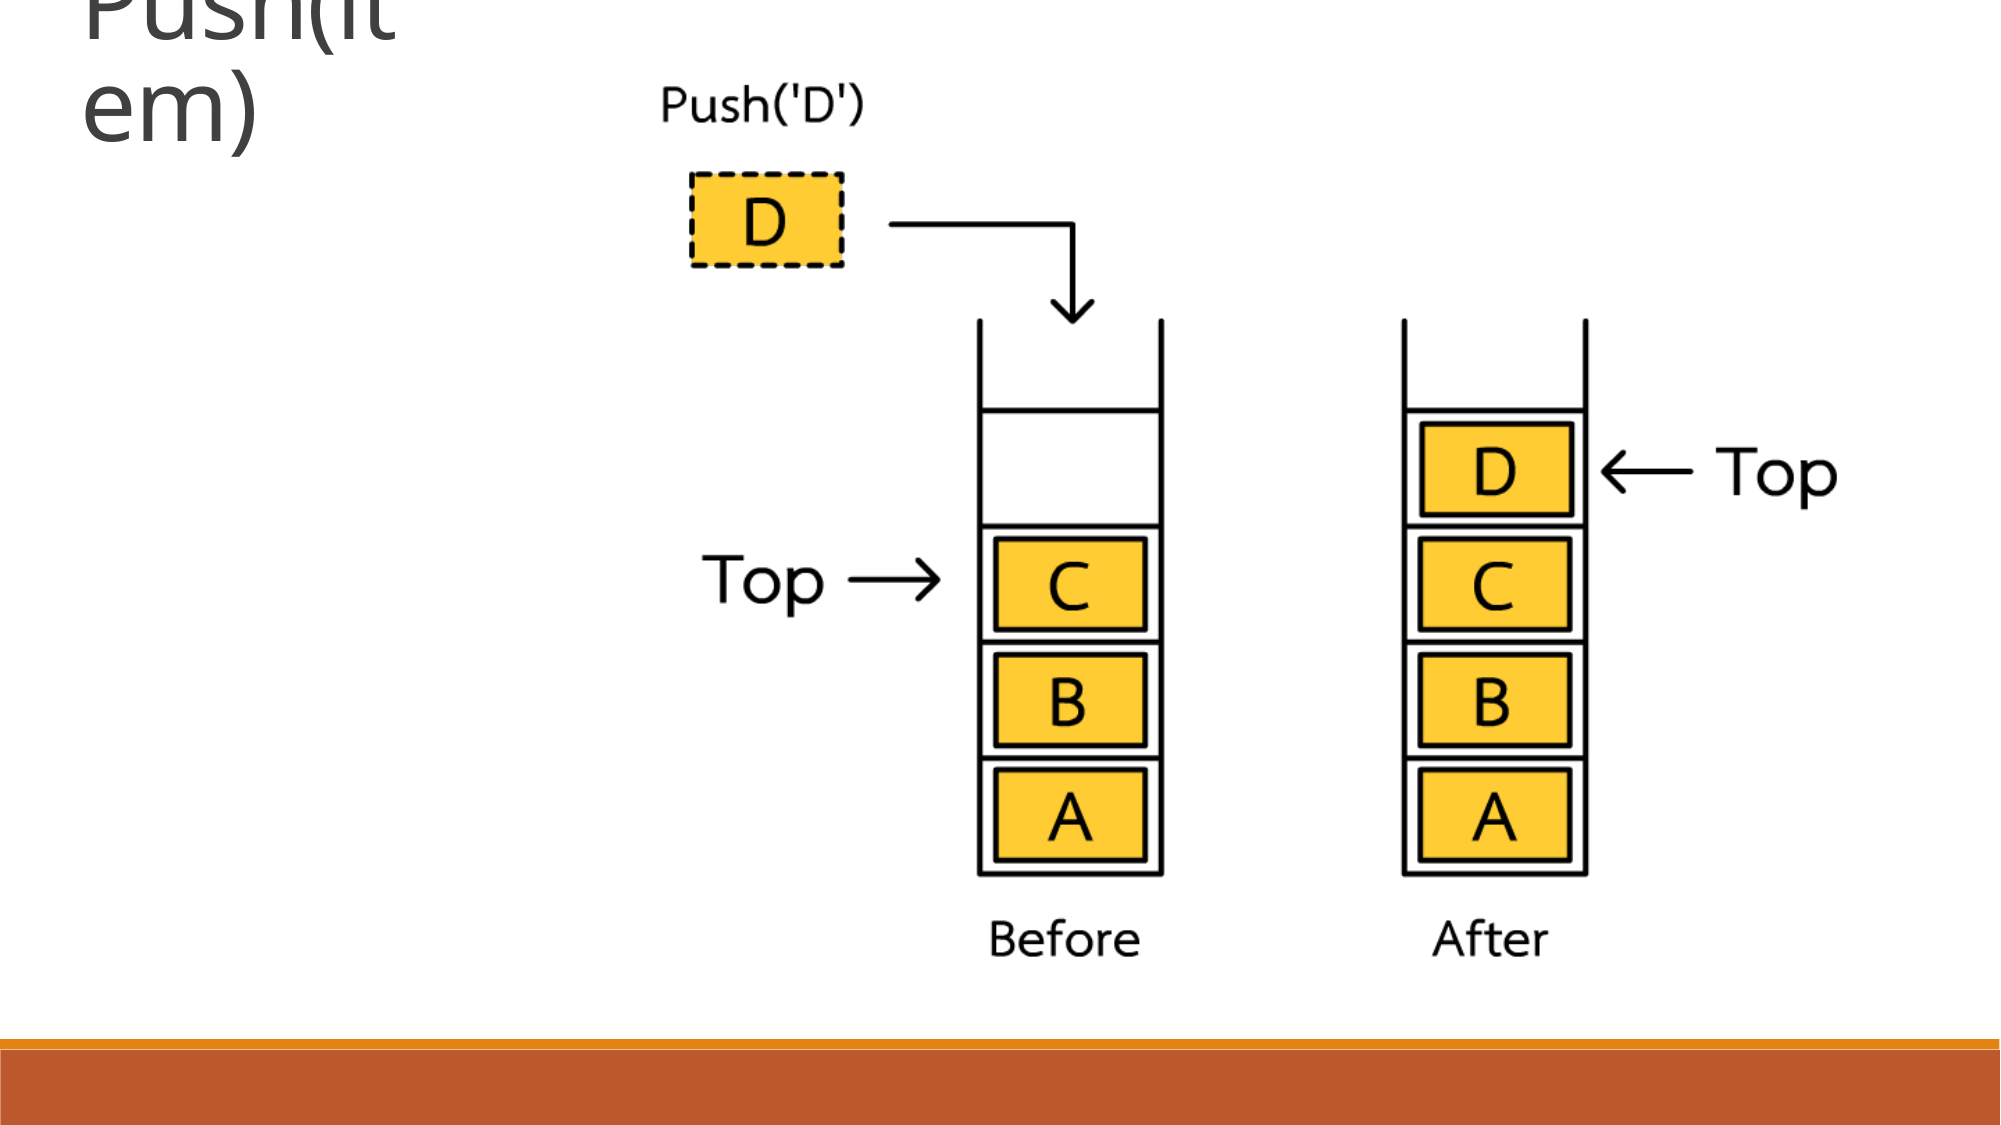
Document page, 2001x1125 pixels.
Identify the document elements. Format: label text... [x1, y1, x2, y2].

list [655, 55, 1845, 993]
title Push(item) [65, 17, 425, 170]
